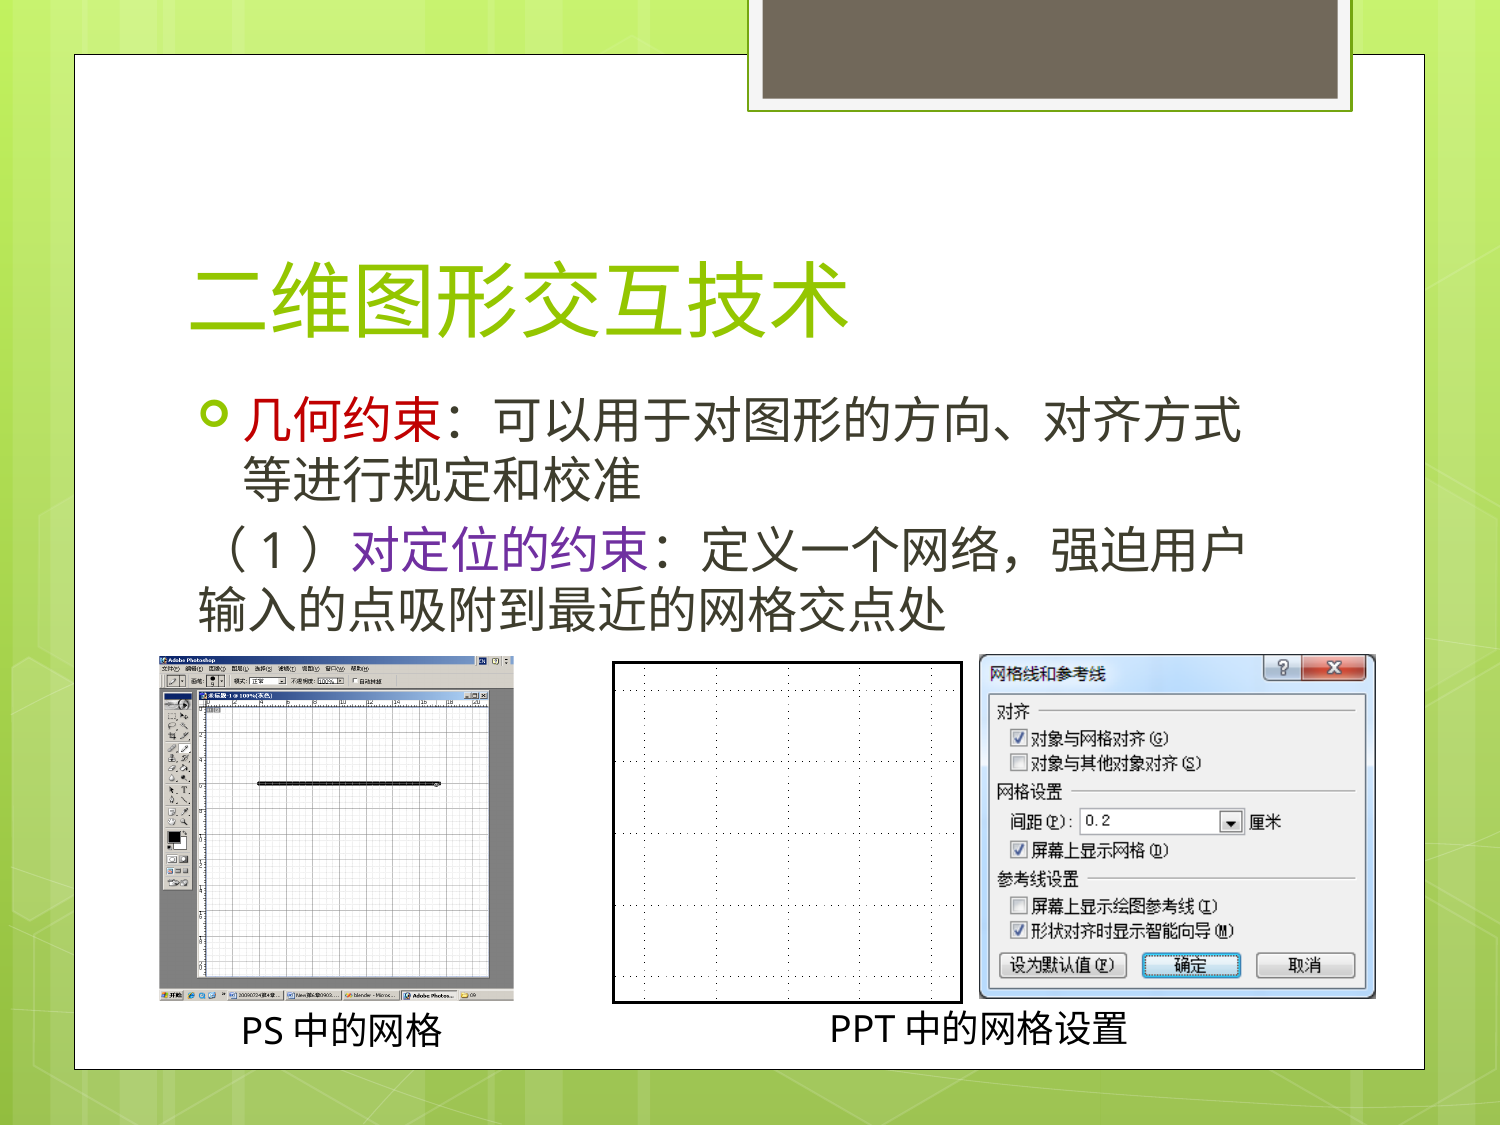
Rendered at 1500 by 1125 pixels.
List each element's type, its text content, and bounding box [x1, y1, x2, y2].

text_box PPT中的网格设置 [814, 997, 1145, 1058]
picture [159, 656, 514, 1001]
picture [978, 654, 1377, 999]
text_box PS中的网格 [225, 1009, 458, 1060]
title 二维图形交互技术 [171, 168, 1324, 357]
list 几何约束：可以用于对图形的方向、对齐方式等进行规定和校准 （1）对定位的约束：定义一个网络，强迫用户输入的点吸附到最近的网格交点处 [171, 381, 1282, 957]
picture [614, 664, 961, 1001]
